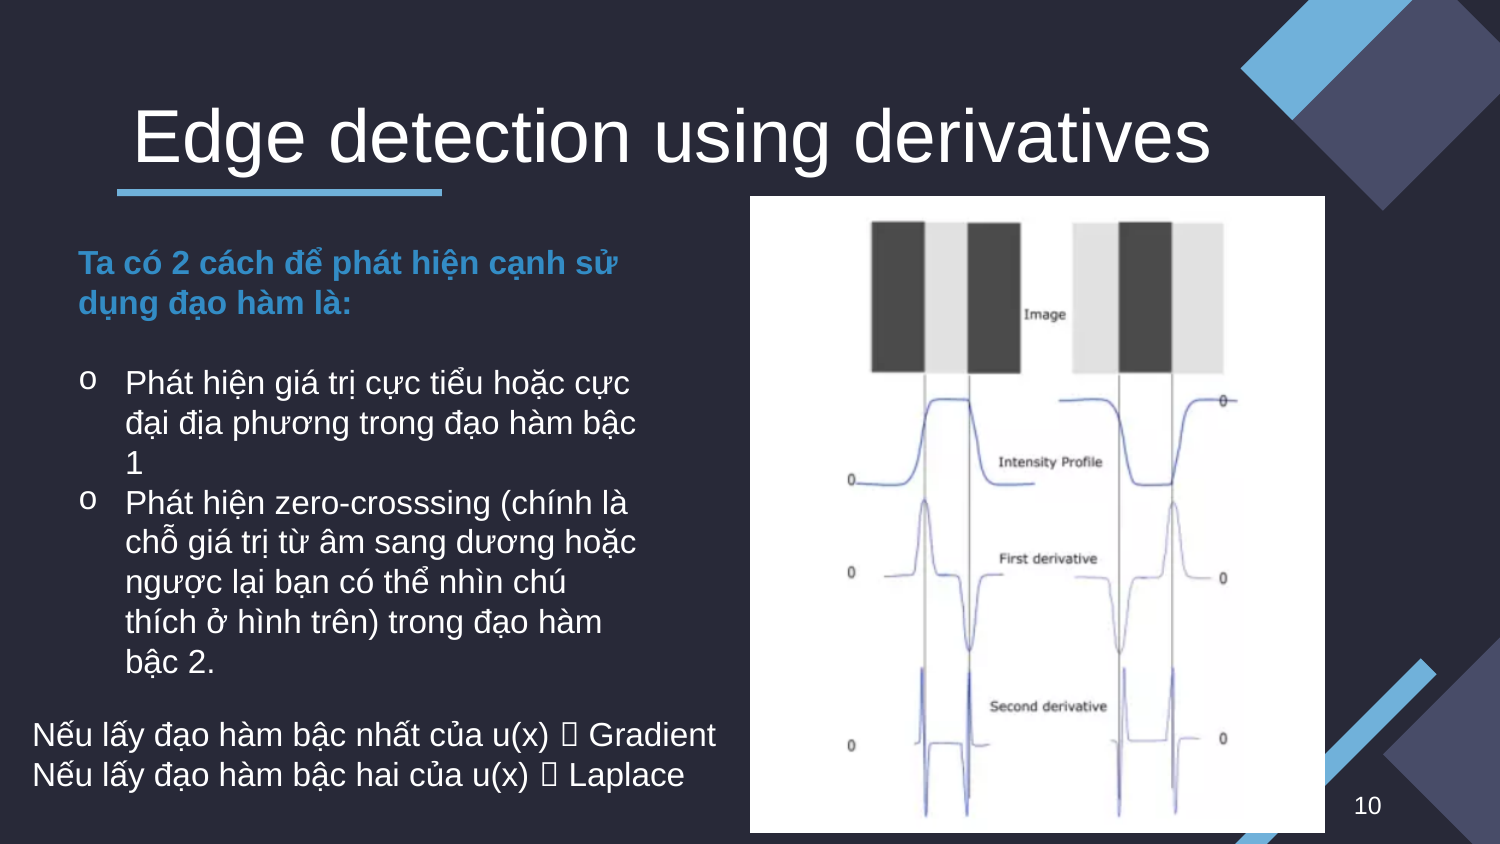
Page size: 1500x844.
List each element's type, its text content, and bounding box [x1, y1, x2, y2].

text_box [117, 189, 442, 197]
text_box Nếu lấy đạo hàm bậc nhất của u(x)  Gradient Nếu lấy đạo hàm bậc hai của u(x)  Laplace [0, 687, 744, 820]
subtitle Ta có 2 cách để phát hiện cạnh sử dụng đạo hàm là: Phát hiện giá trị cực tiểu hoặc cực đại địa phương trong đạo hàm bậc 1 Phát hiện zero-crosssing (chính là chỗ giá trị từ âm sang dương hoặc ngược lại bạn có thể nhìn chú thích ở hình trên) trong đạo hàm bậc 2. [63, 198, 661, 687]
picture [749, 195, 1325, 833]
slide_number 10 [1329, 782, 1397, 828]
title Edge detection using derivatives [116, 88, 1383, 177]
